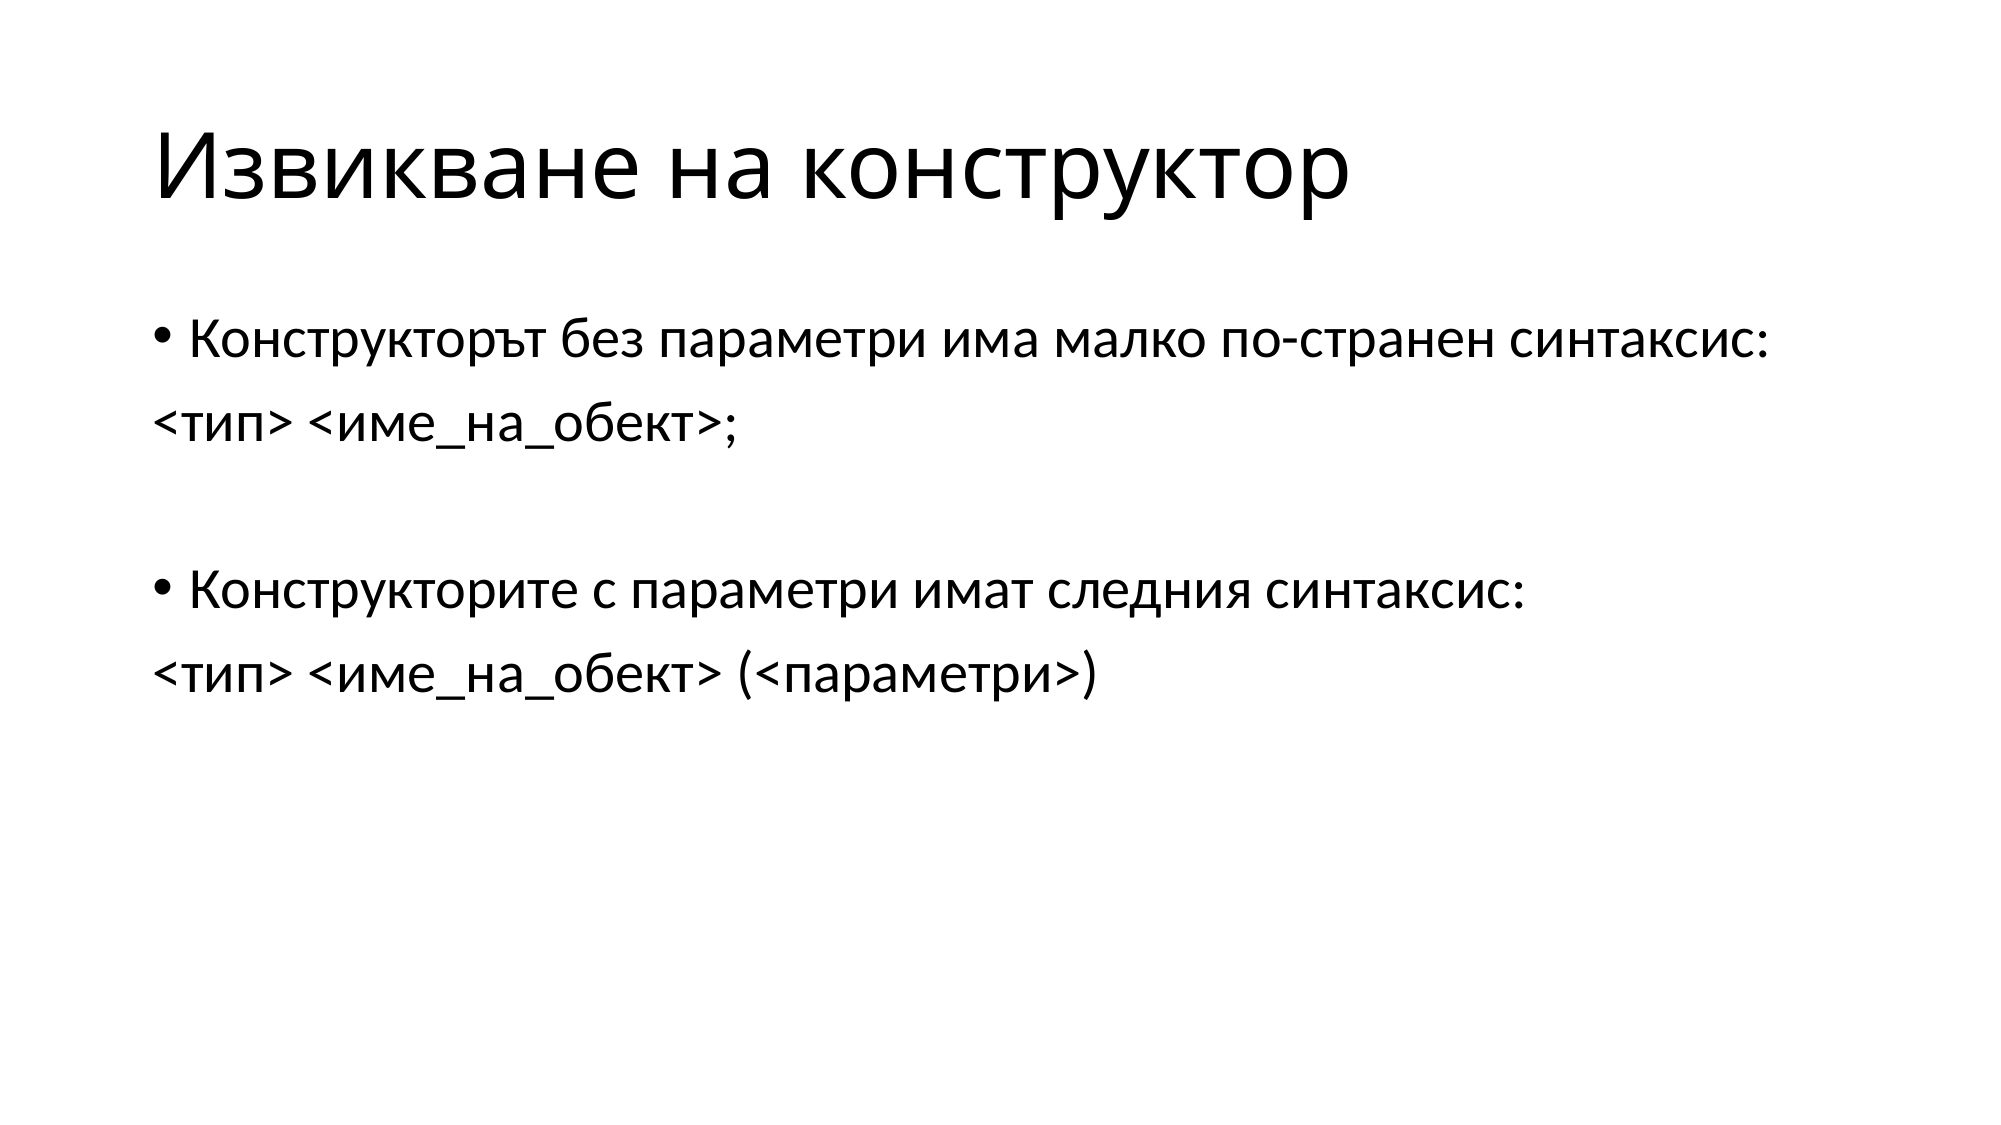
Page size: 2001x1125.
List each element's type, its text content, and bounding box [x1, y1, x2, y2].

list Конструкторът без параметри има малко по-странен синтаксис: <тип> <име_на_обект>; Конструкторите с параметри имат следния синтаксис: <тип> <име_на_обект> (<параметри>) [137, 299, 1863, 1014]
title Извикване на конструктор [137, 59, 1863, 278]
